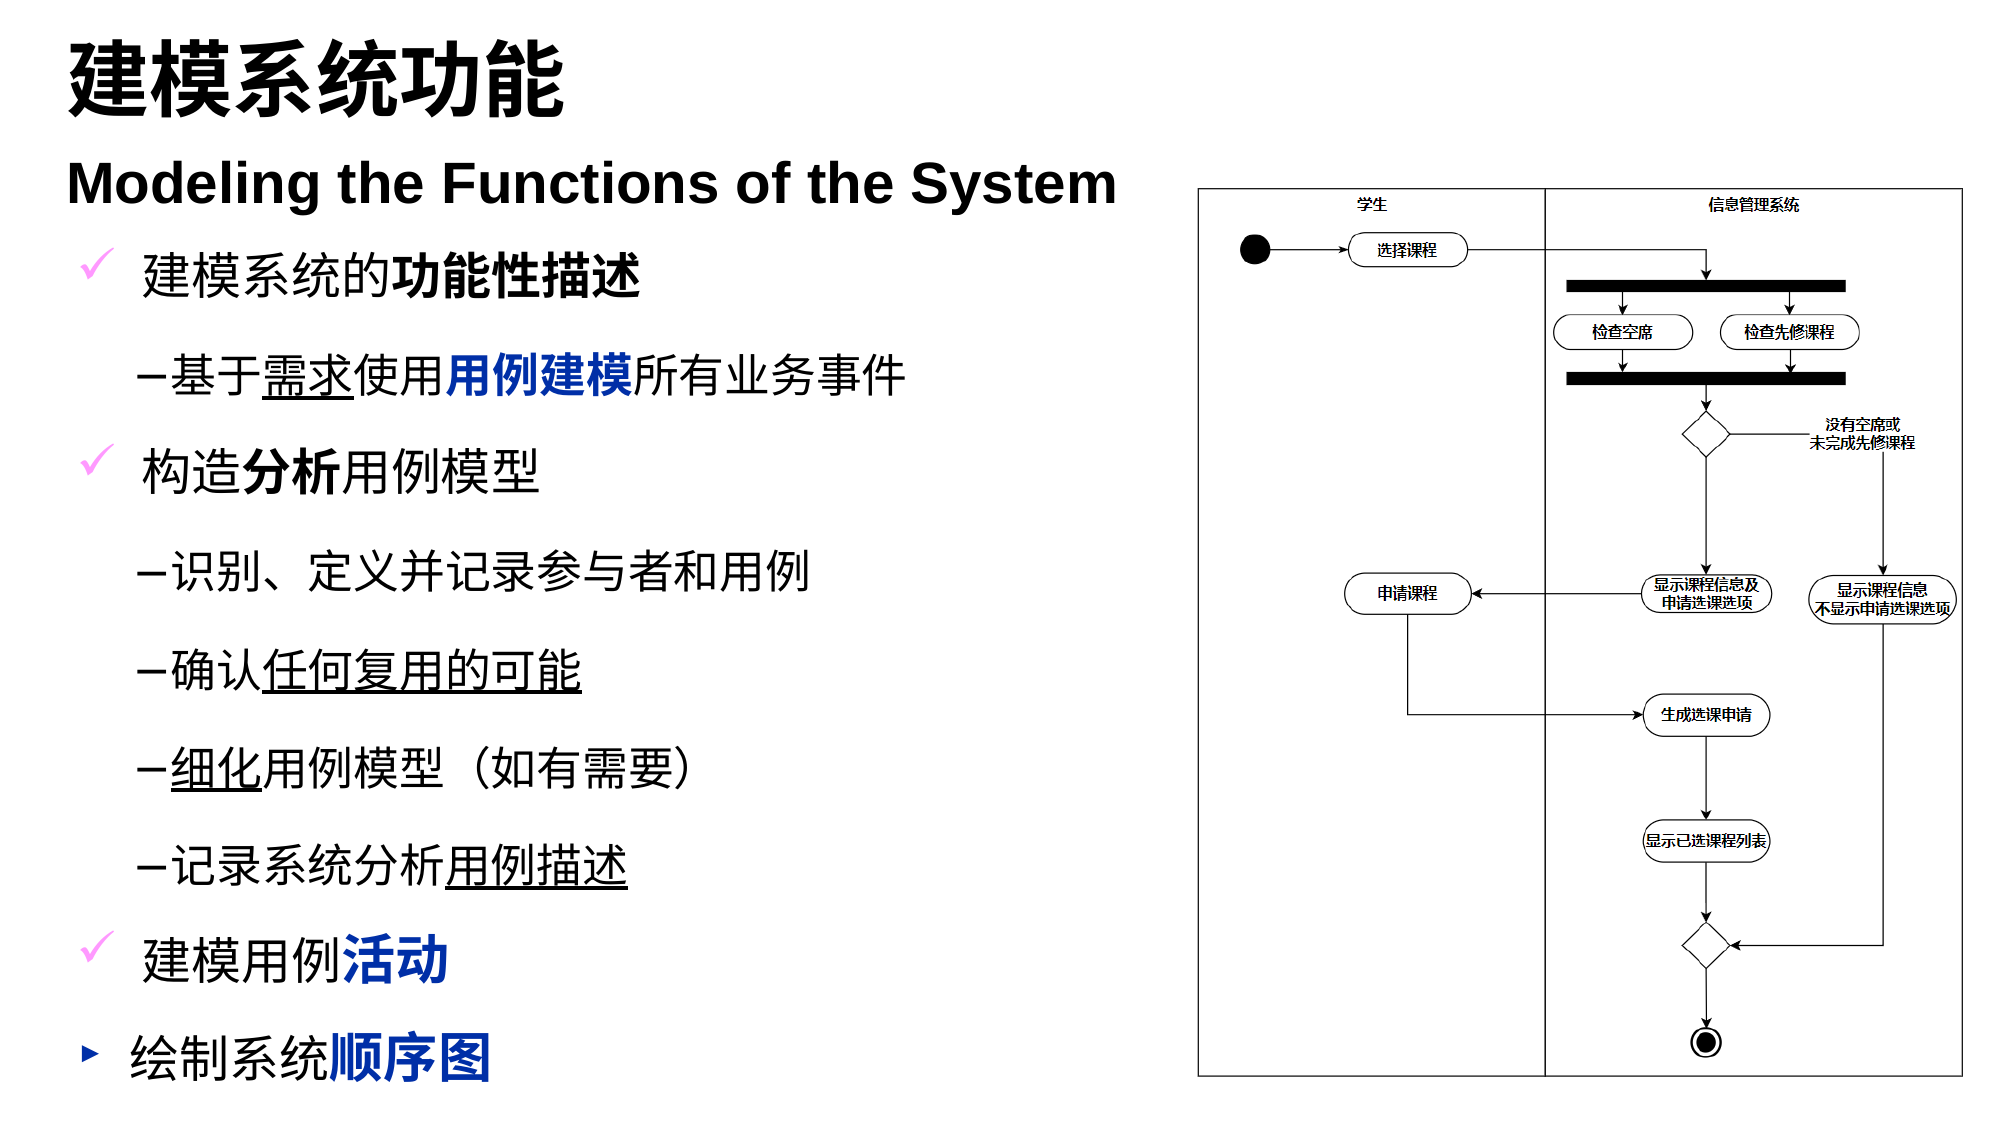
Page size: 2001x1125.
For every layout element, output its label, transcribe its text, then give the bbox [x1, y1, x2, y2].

picture [1191, 182, 1967, 1083]
text_box 建模系统的功能性描述 基于需求使用用例建模所有业务事件 构造分析用例模型 识别、定义并记录参与者和用例 确认任何复用的可能 细化用例模型（如有需要） 记录系统分析用例描述 建模用例活动 绘制系统顺序图 [61, 223, 1191, 775]
text_box 建模系统功能 Modeling the Functions of the System [51, 72, 1551, 224]
